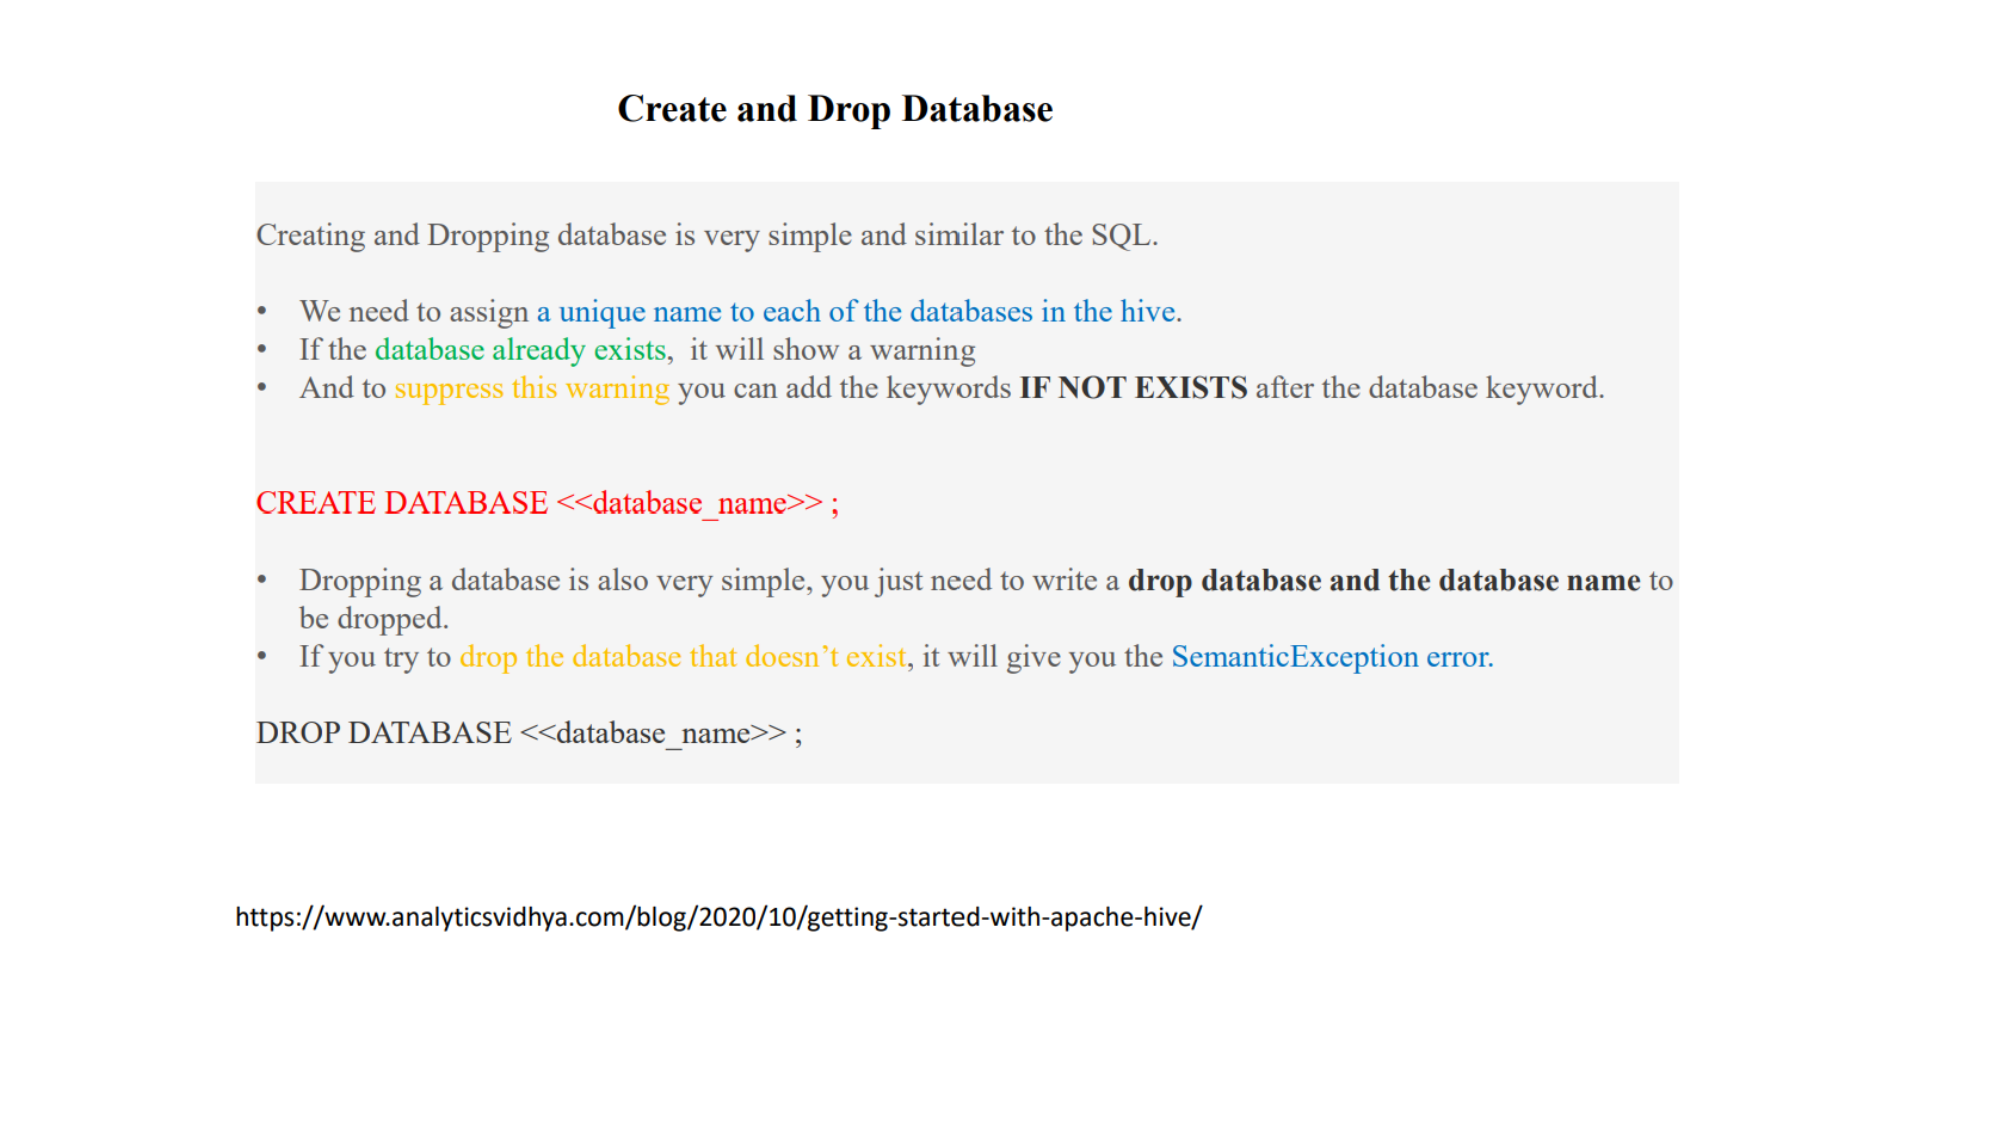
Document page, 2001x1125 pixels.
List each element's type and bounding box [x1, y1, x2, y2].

picture [210, 84, 1702, 939]
